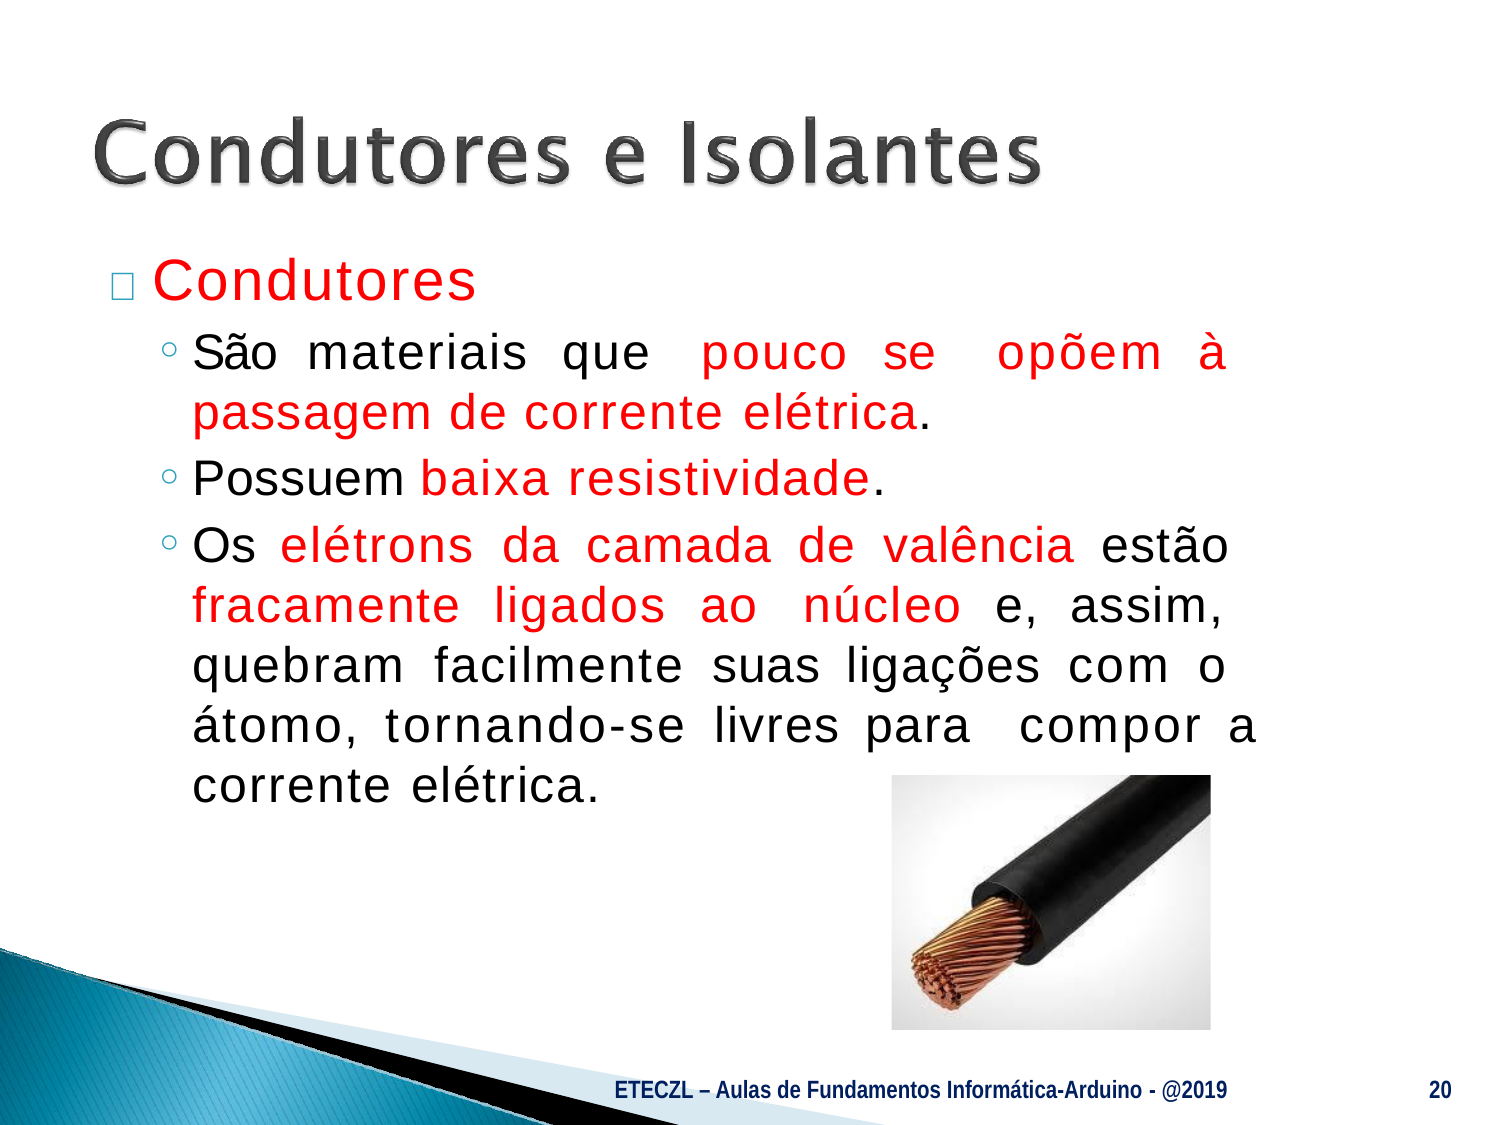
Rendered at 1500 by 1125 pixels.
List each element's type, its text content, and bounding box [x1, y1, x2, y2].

text_box [891, 775, 1211, 1030]
text_box [35, 82, 1127, 269]
text_box São materiais que pouco se opõem à passagem de corrente elétrica. Possuem baixa resistividade. Os elétrons da camada de valência estão fracamente ligados ao núcleo e, assim, quebram facilmente suas ligações com o átomo, tornando-se livres para compor a corrente elétrica. [152, 317, 1257, 813]
title  Condutores [105, 269, 481, 431]
footer ETECZL – Aulas de Fundamentos Informática-Arduino - @2019 [612, 1072, 1364, 1125]
picture [0, 948, 558, 1125]
slide_number 20 [1424, 1072, 1468, 1125]
